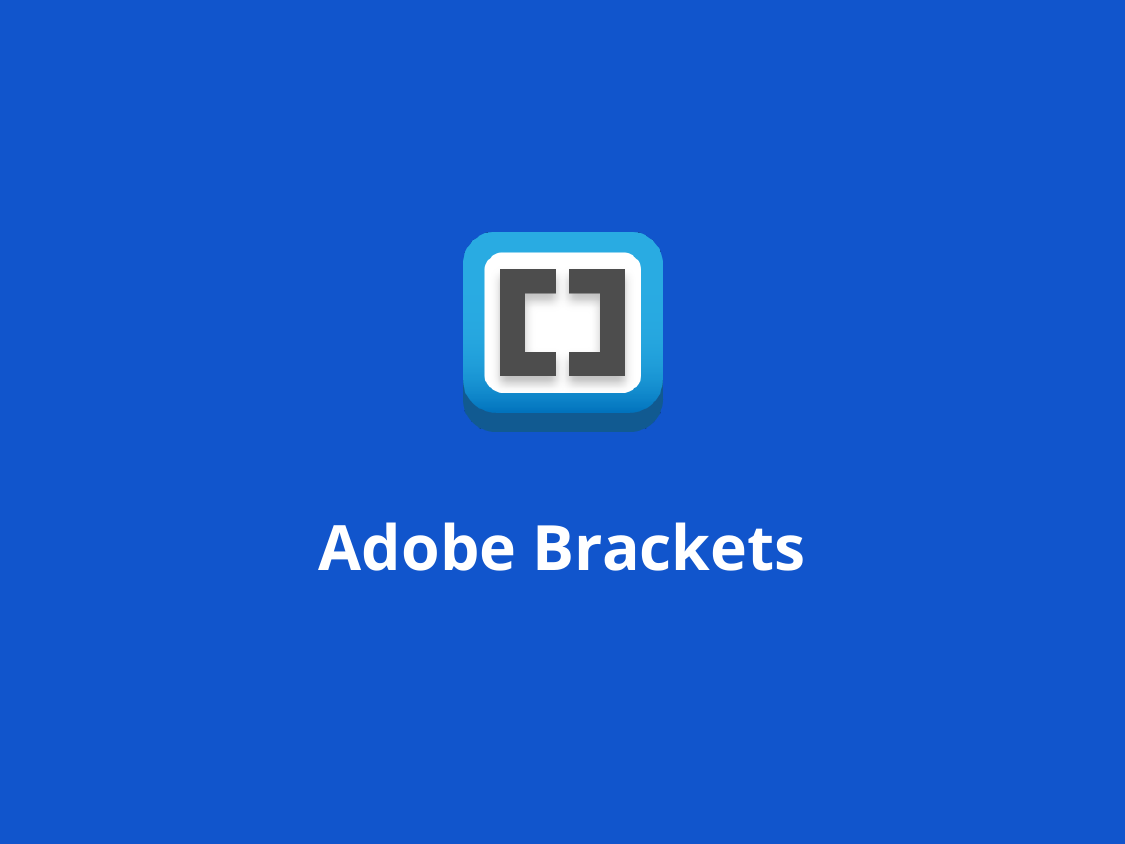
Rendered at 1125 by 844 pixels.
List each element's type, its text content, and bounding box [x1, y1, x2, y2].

picture [451, 219, 674, 442]
title Adobe Brackets [252, 469, 873, 621]
